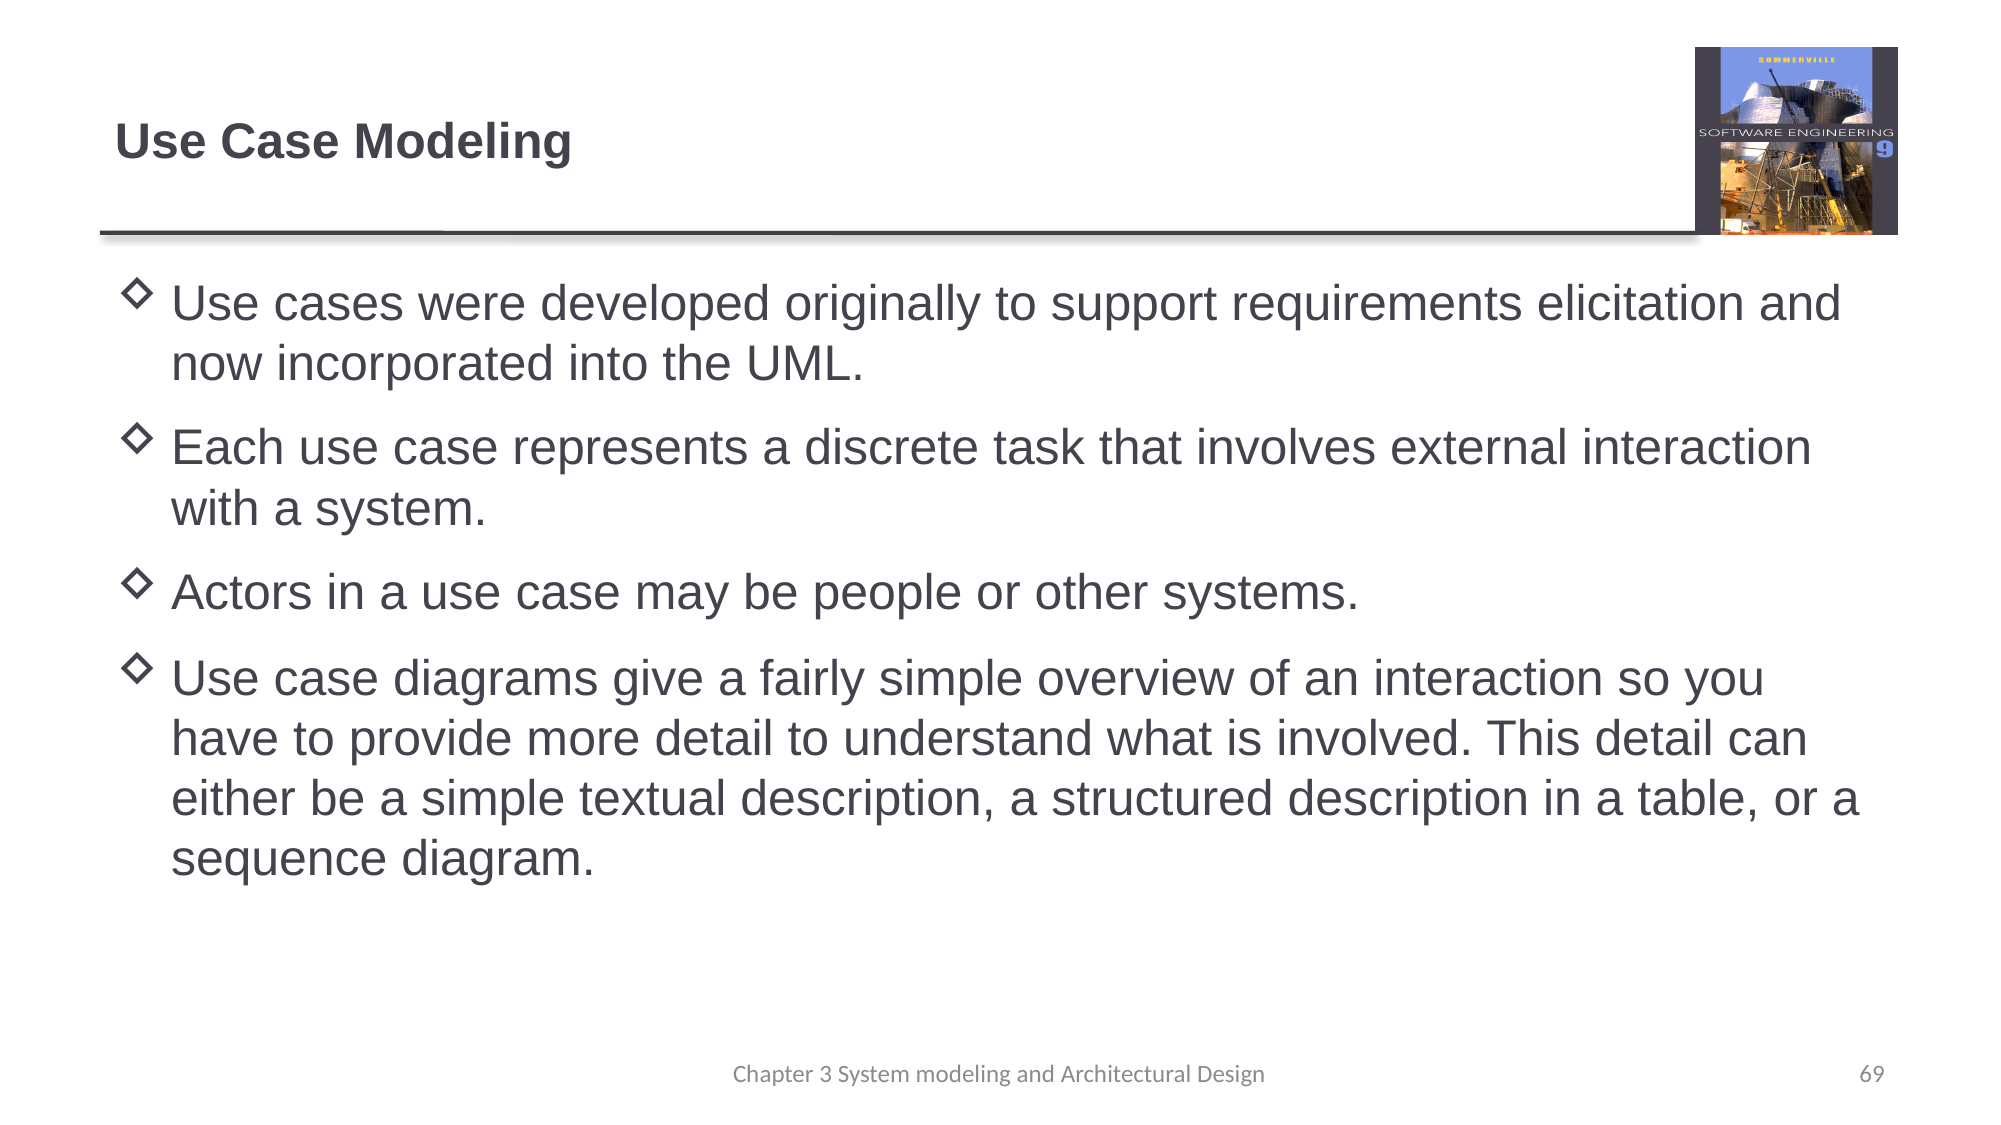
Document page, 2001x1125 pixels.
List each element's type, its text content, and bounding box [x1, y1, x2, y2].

list Use cases were developed originally to support requirements elicitation and now incorporated into the UML. Each use case represents a discrete task that involves external interaction with a system. Actors in a use case may be people or other systems. Use case diagrams give a fairly simple overview of an interaction so you have to provide more detail to understand what is involved. This detail can either be a simple textual description, a structured description in a table, or a sequence diagram. [99, 262, 1900, 1005]
picture [1696, 47, 1898, 235]
footer Chapter 3 System modeling and Architectural Design [683, 1042, 1317, 1103]
slide_number 69 [1433, 1042, 1900, 1103]
title Use Case Modeling [99, 44, 1696, 233]
